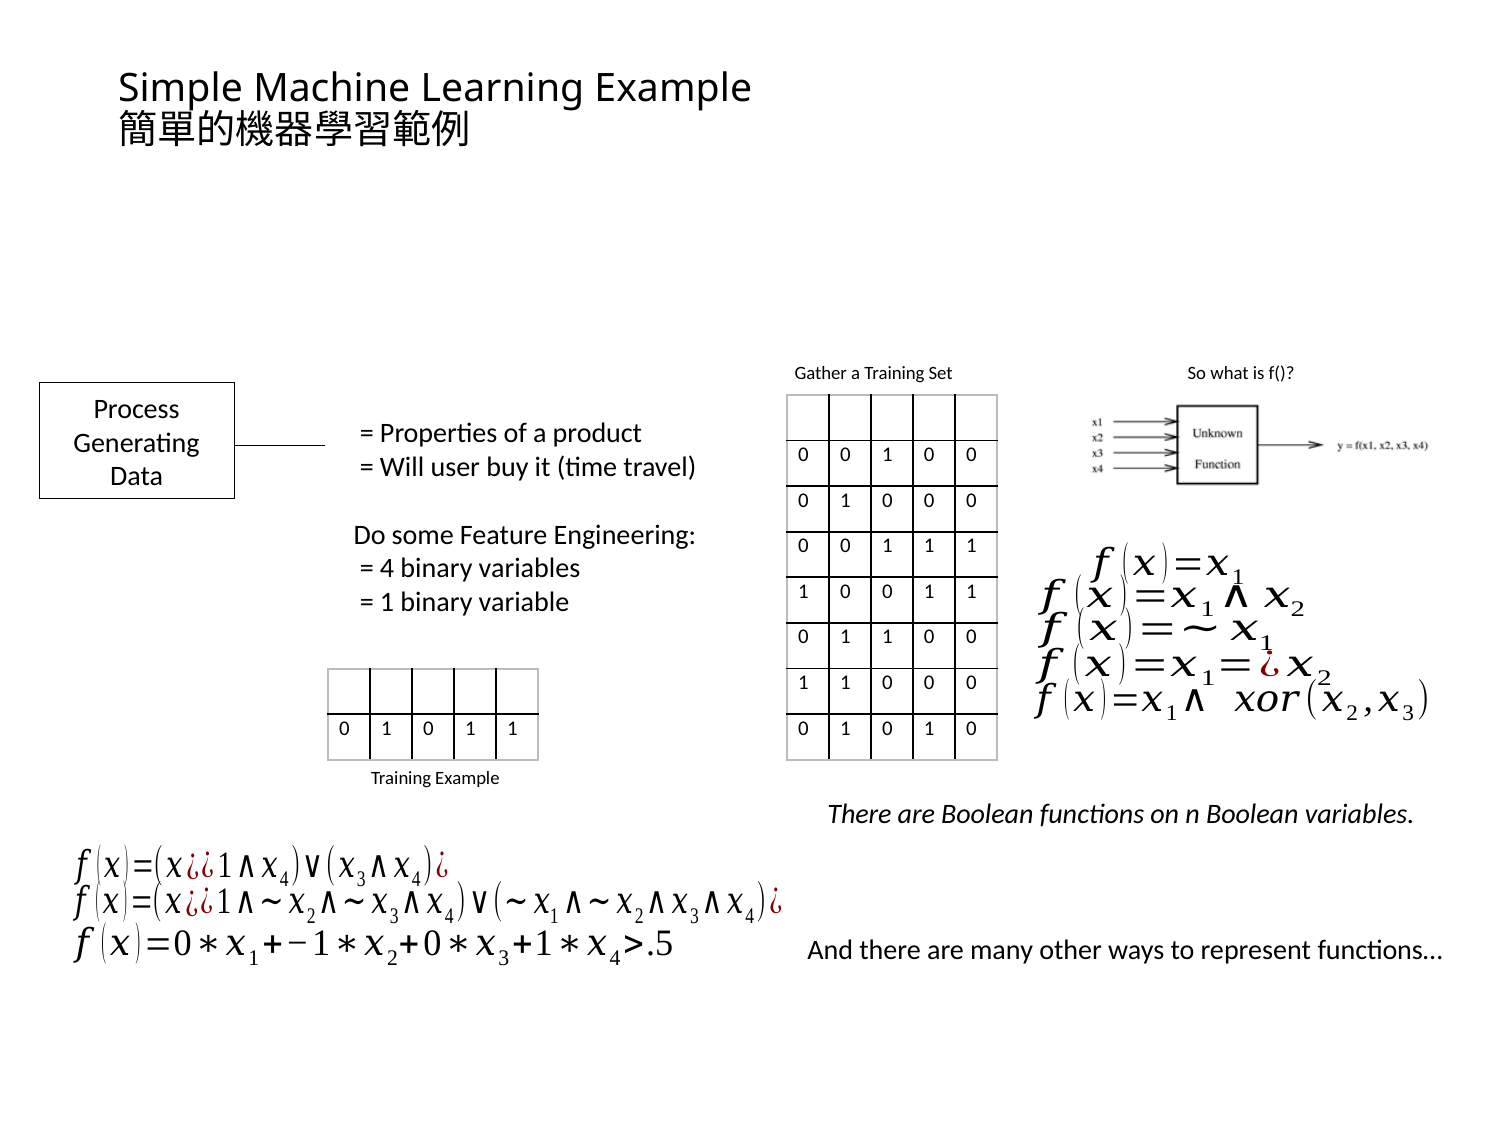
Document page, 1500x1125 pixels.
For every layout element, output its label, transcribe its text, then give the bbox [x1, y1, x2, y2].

picture [1070, 394, 1446, 495]
text_box So what is f()? [1172, 353, 1310, 391]
text_box Training Example [356, 758, 515, 796]
text_box Process Generating Data [39, 382, 235, 499]
text_box Gather a Training Set [779, 353, 968, 391]
text_box And there are many other ways to represent functions… [792, 924, 1458, 973]
title Simple Machine Learning Example 簡單的機器學習範例 [103, 59, 1397, 160]
